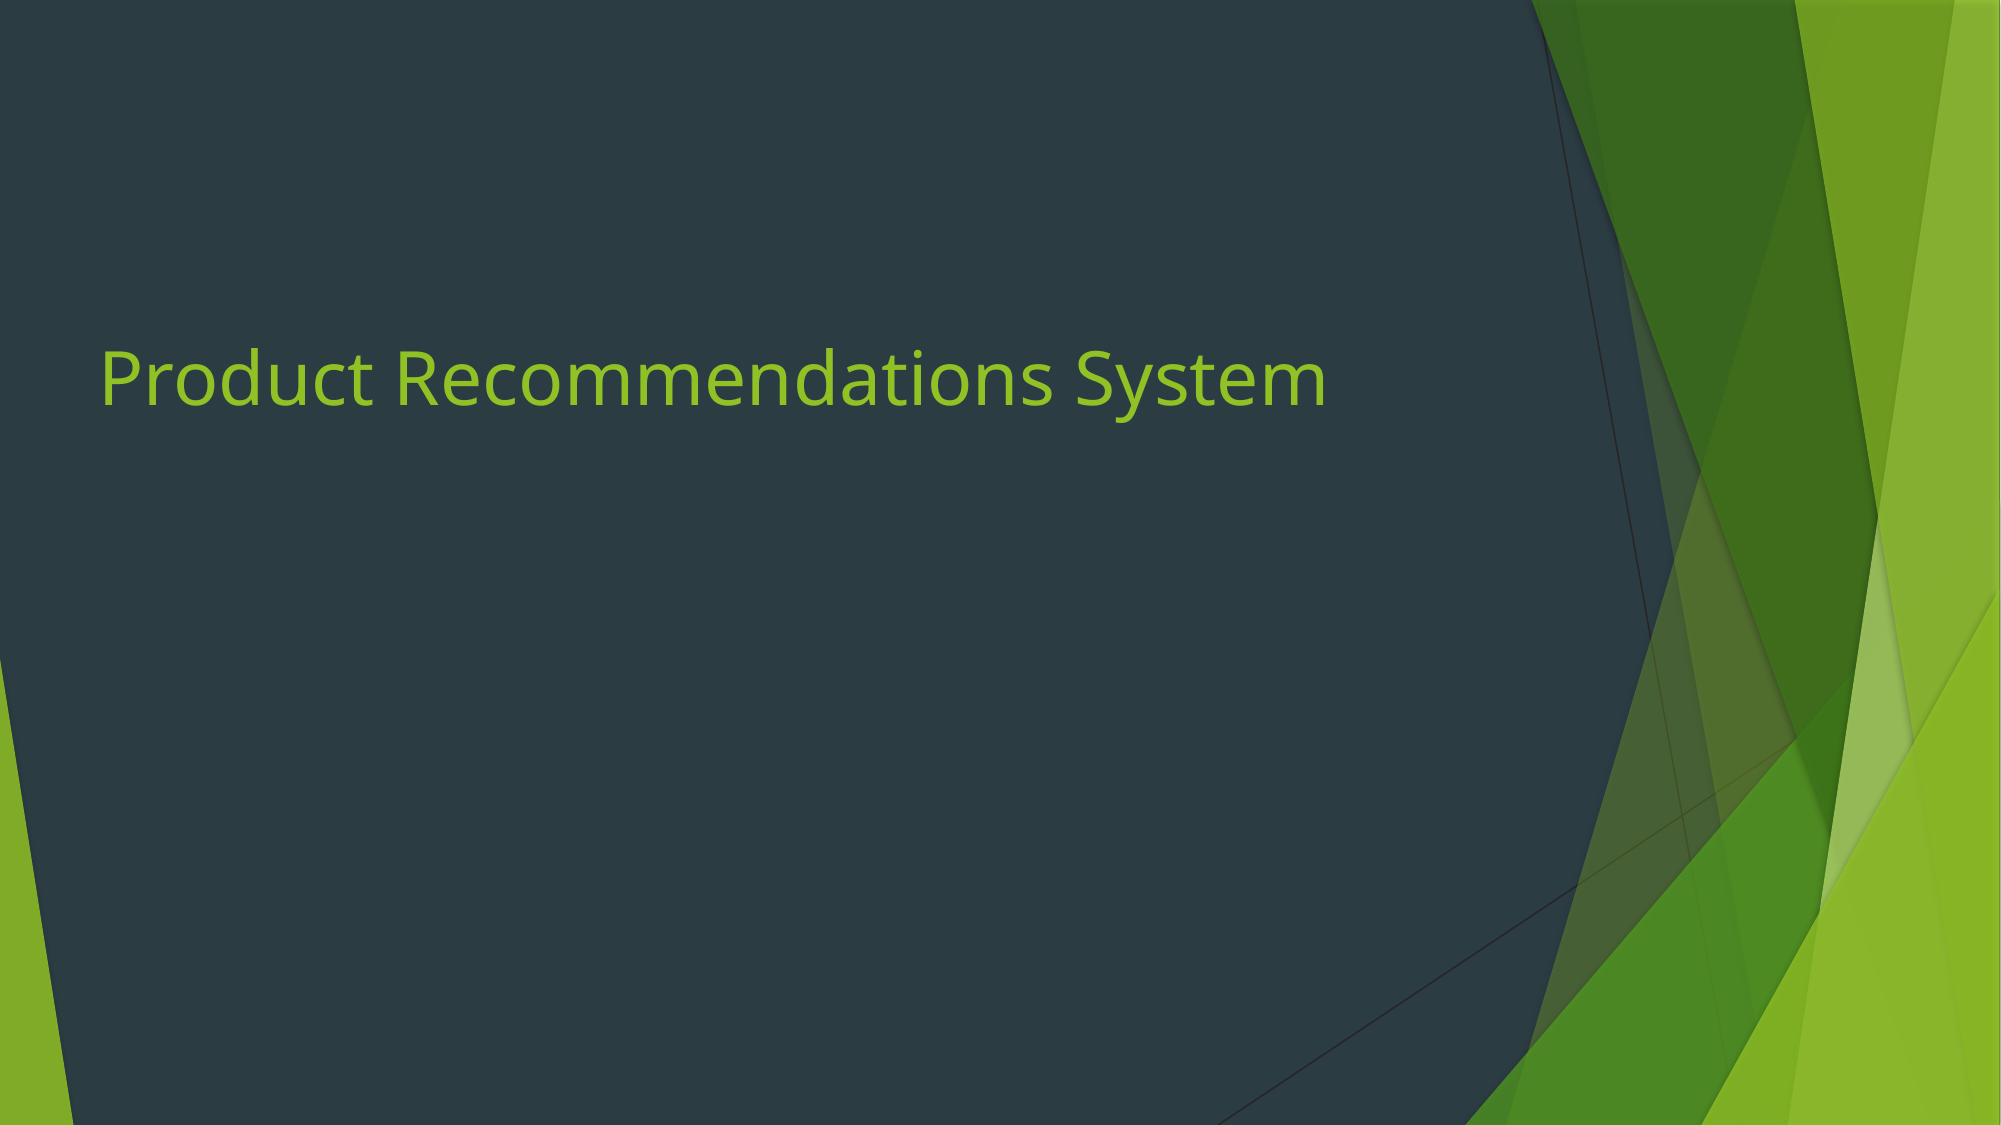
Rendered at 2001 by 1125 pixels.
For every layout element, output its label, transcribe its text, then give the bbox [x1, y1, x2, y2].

title Product Recommendations System [83, 322, 1494, 540]
